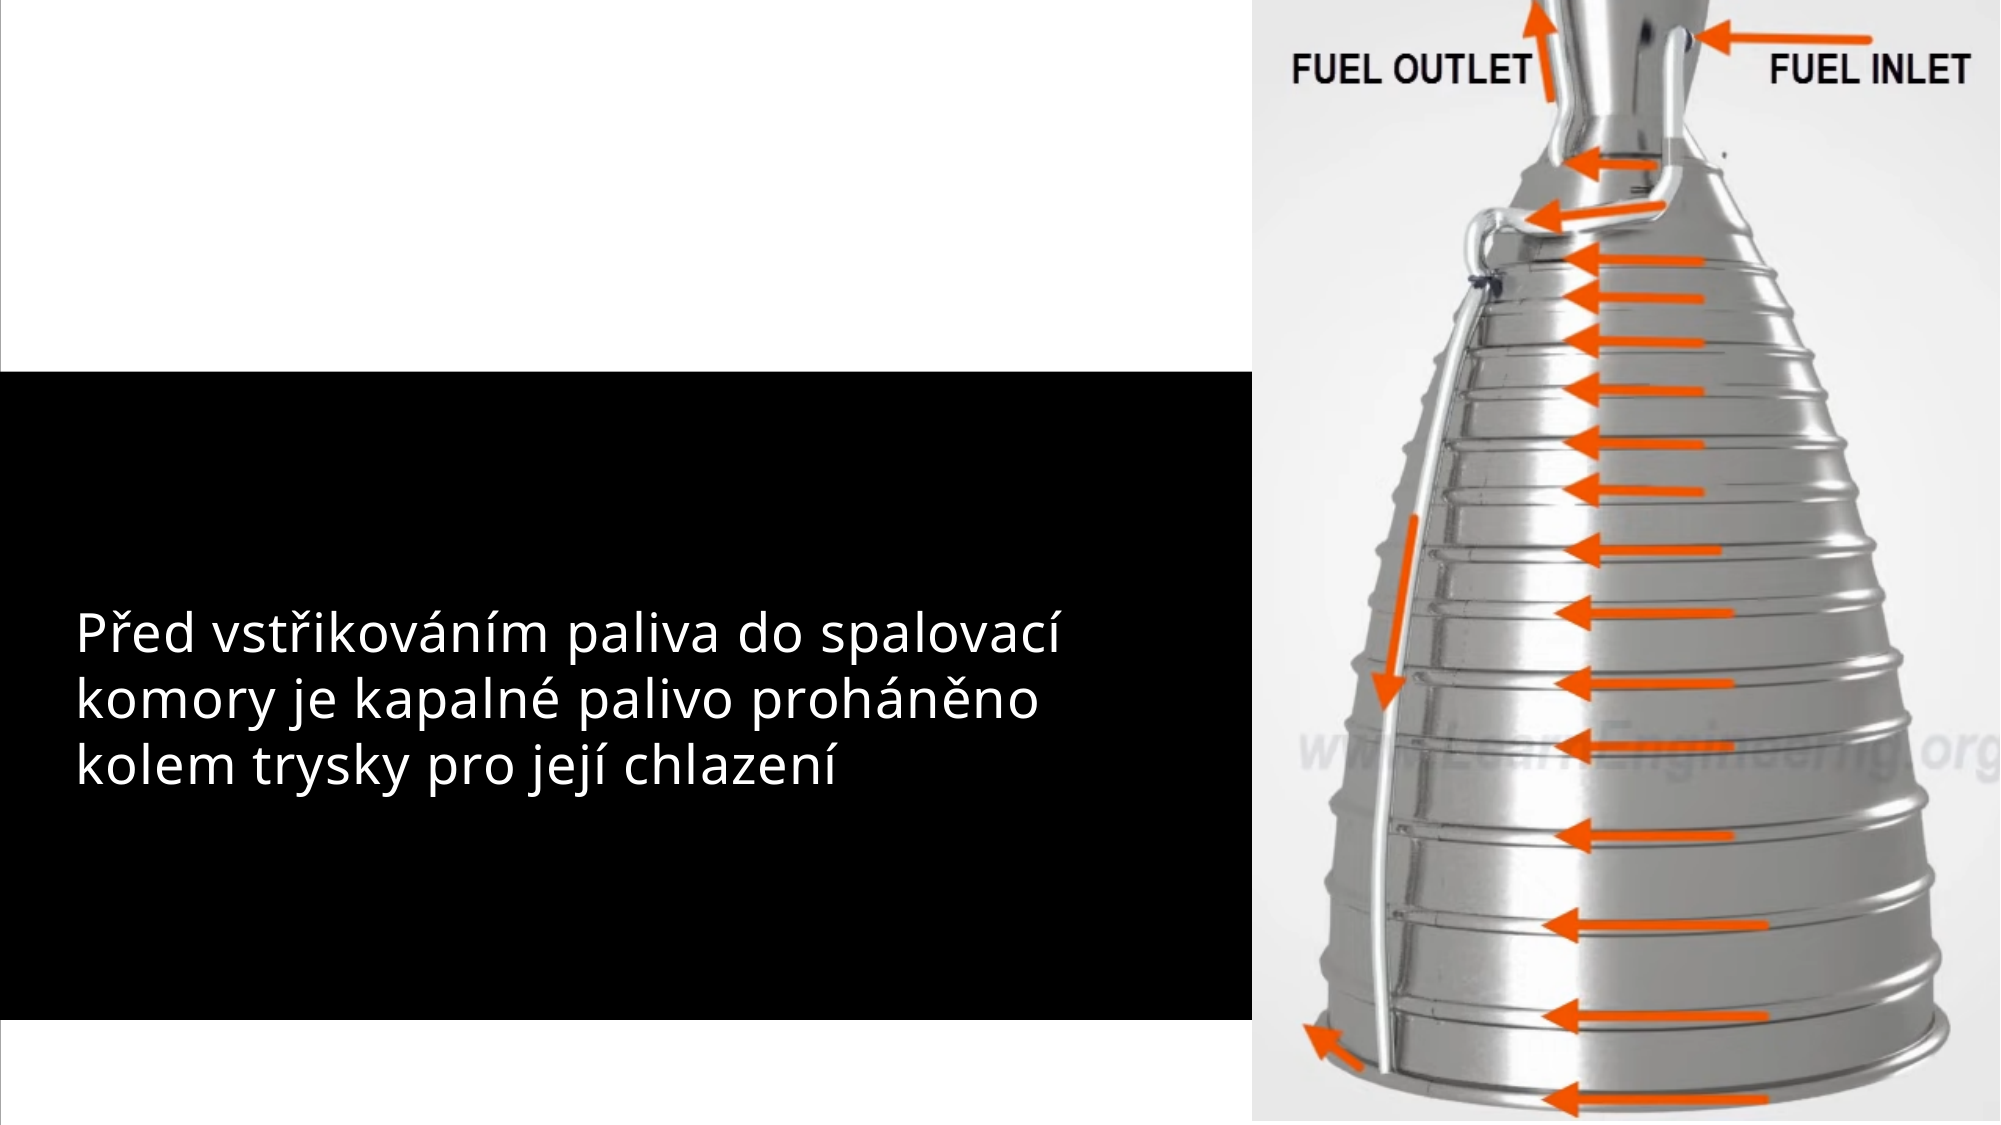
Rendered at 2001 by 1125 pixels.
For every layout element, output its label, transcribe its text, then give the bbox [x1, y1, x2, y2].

text_box [0, 1021, 2000, 1125]
text_box [0, 0, 1252, 370]
list Před vstřikováním paliva do spalovací komory je kapalné palivo proháněno kolem trysky pro její chlazení [60, 424, 1177, 969]
text_box [0, 370, 1252, 1021]
picture [1252, 0, 2000, 1121]
